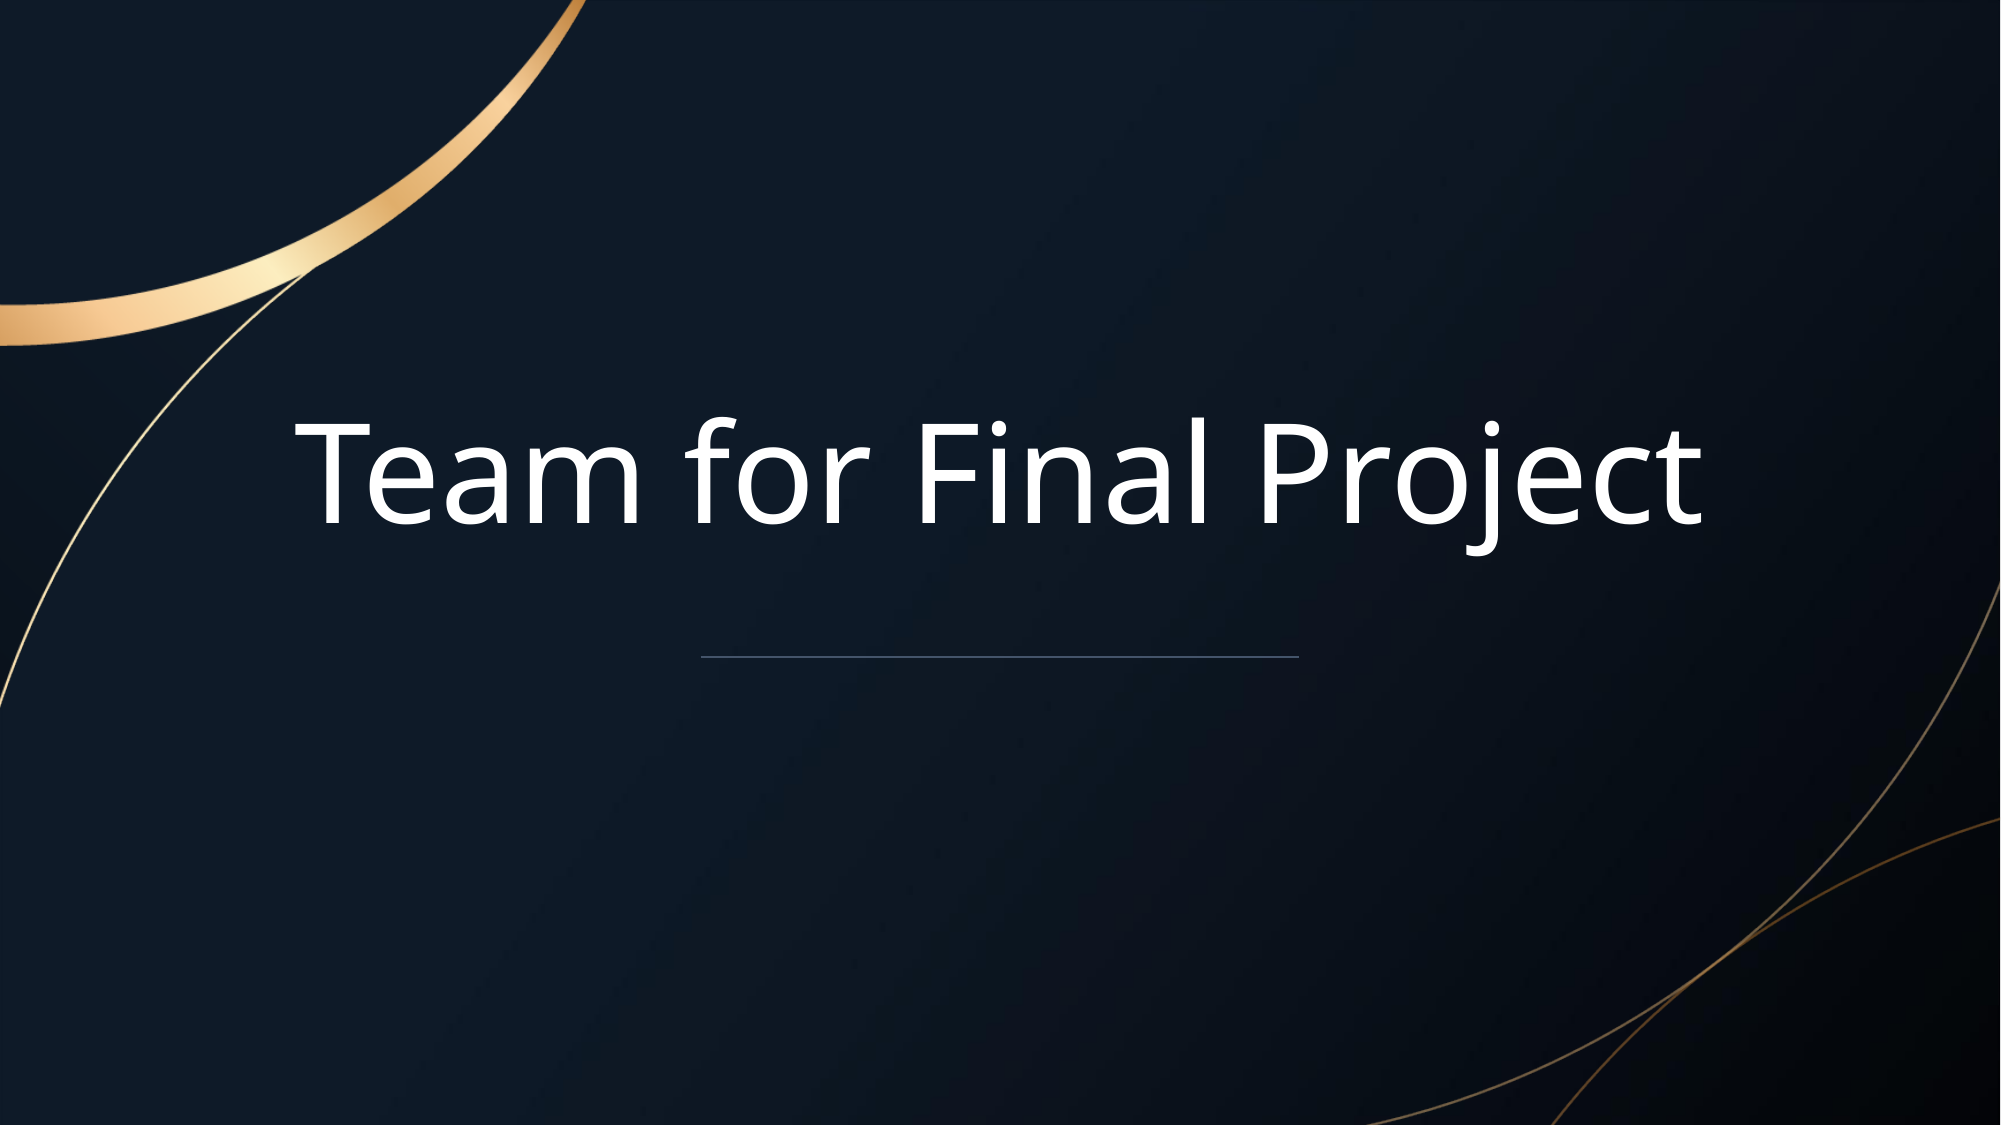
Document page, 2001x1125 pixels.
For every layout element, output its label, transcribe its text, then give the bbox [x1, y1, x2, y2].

picture [0, 0, 2001, 1125]
title Team for Final Project [27, 361, 1972, 575]
